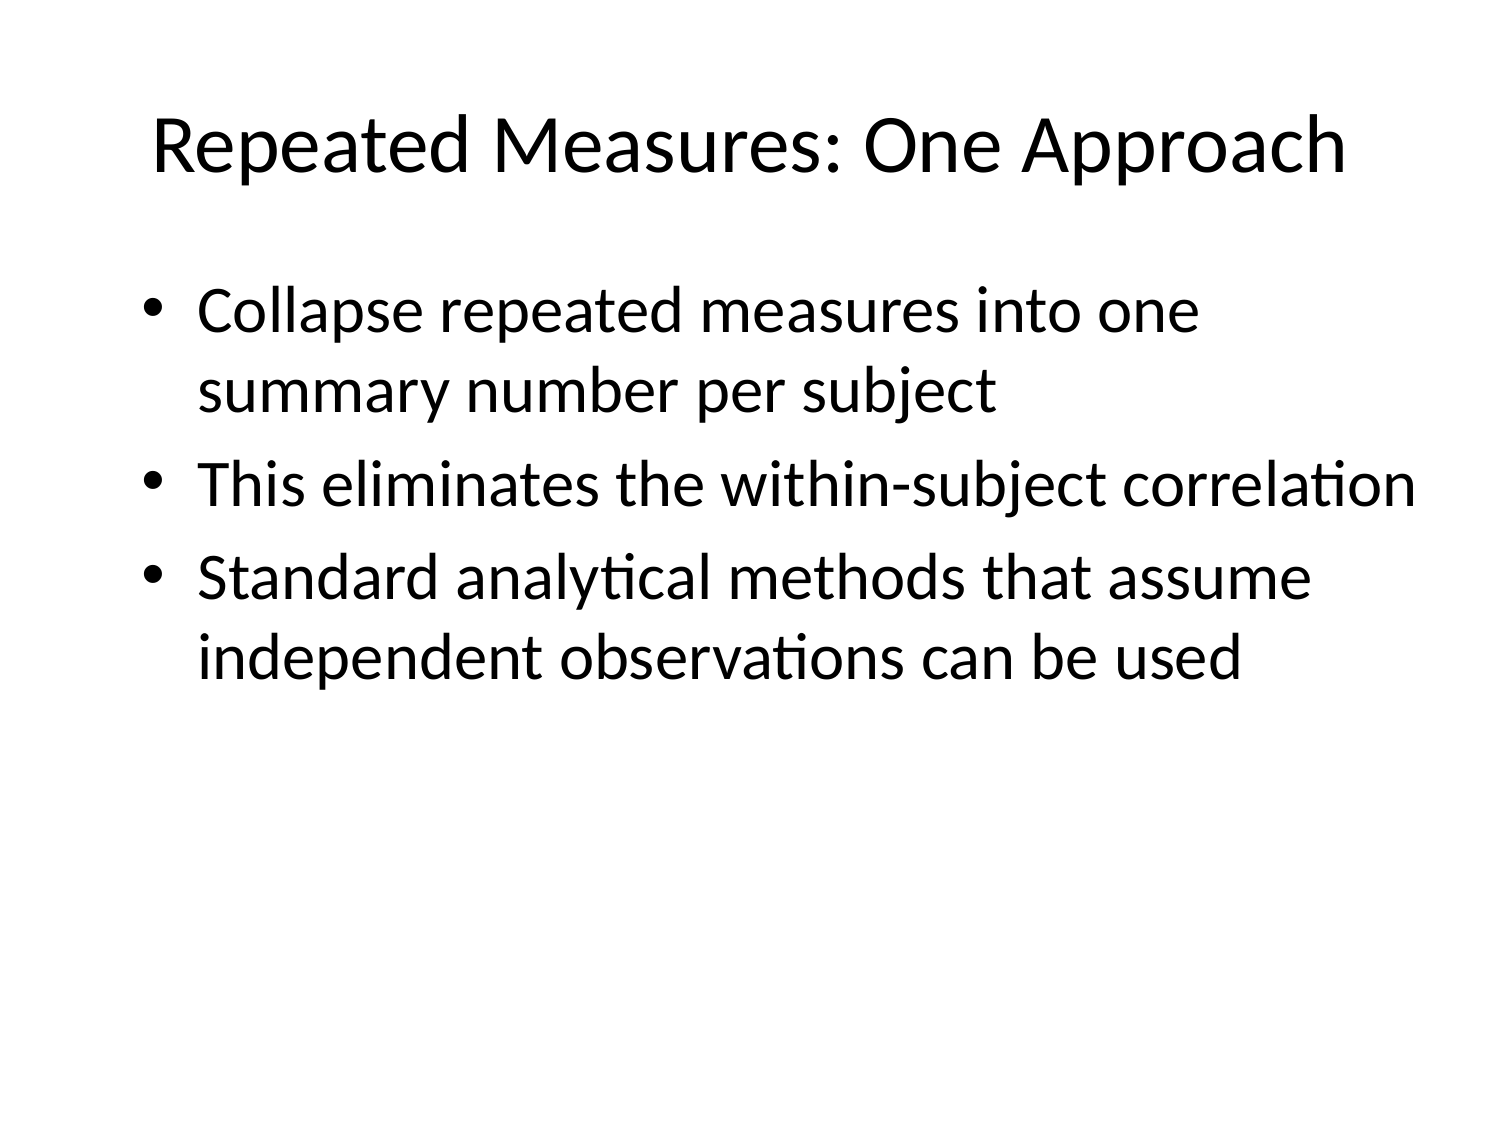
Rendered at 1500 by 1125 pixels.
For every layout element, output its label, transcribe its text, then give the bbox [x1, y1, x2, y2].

title Repeated Measures: One Approach [75, 45, 1425, 233]
list Collapse repeated measures into one summary number per subject This eliminates the within-subject correlation Standard analytical methods that assume independent observations can be used [126, 258, 1477, 1002]
